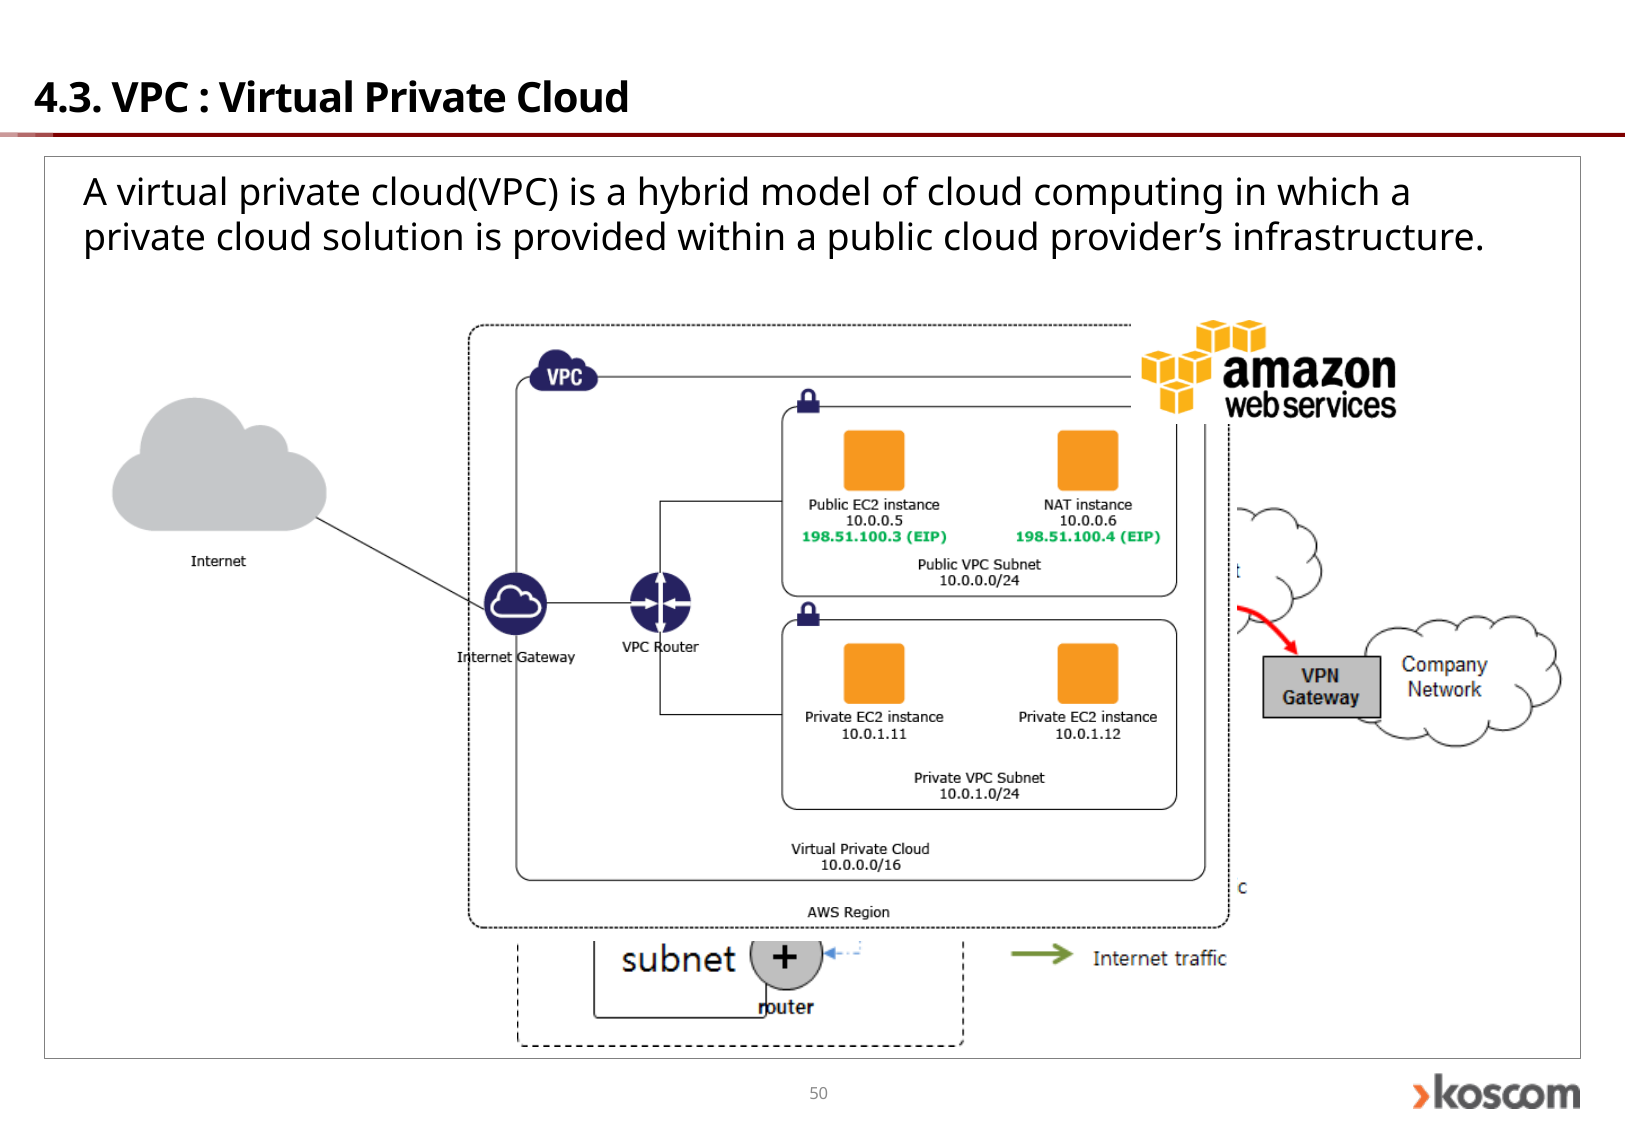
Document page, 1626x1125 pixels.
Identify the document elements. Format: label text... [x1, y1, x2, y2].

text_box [79, 293, 1401, 941]
picture [516, 470, 1563, 1048]
picture [1413, 1073, 1580, 1109]
title 4.3. VPC : Virtual Private Cloud [19, 15, 1546, 129]
text_box A virtual private cloud(VPC) is a hybrid model of cloud computing in which a private cloud solution is provided within a public cloud provider’s infrastructure. [68, 160, 1510, 266]
